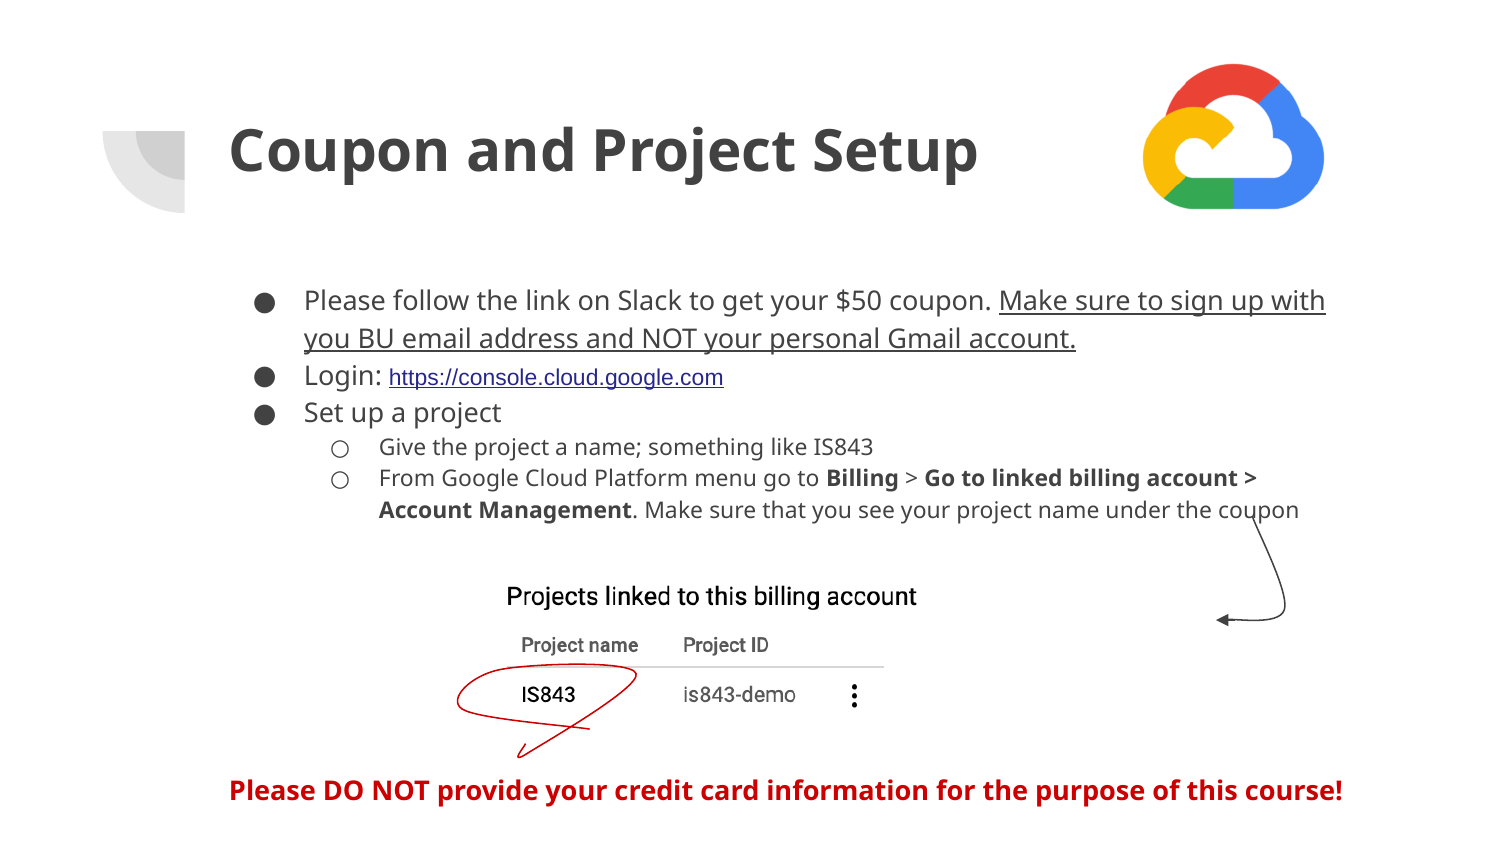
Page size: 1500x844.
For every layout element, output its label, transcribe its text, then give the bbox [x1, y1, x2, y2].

picture [471, 565, 936, 717]
picture [1139, 43, 1328, 232]
text_box [457, 686, 466, 711]
list Please follow the link on Slack to get your $50 coupon. Make sure to sign up with you BU email address and NOT your personal Gmail account. Login: https://console.cloud.google.com Set up a project Give the project a name; something like IS843 From Google Cloud Platform menu go to Billing > Go to linked billing account > Account Management. Make sure that you see your project name under the coupon Please DO NOT provide your credit card information for the purpose of this course! [213, 263, 1368, 807]
title Coupon and Project Setup [213, 98, 1368, 263]
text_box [1215, 515, 1286, 621]
text_box [517, 726, 590, 758]
